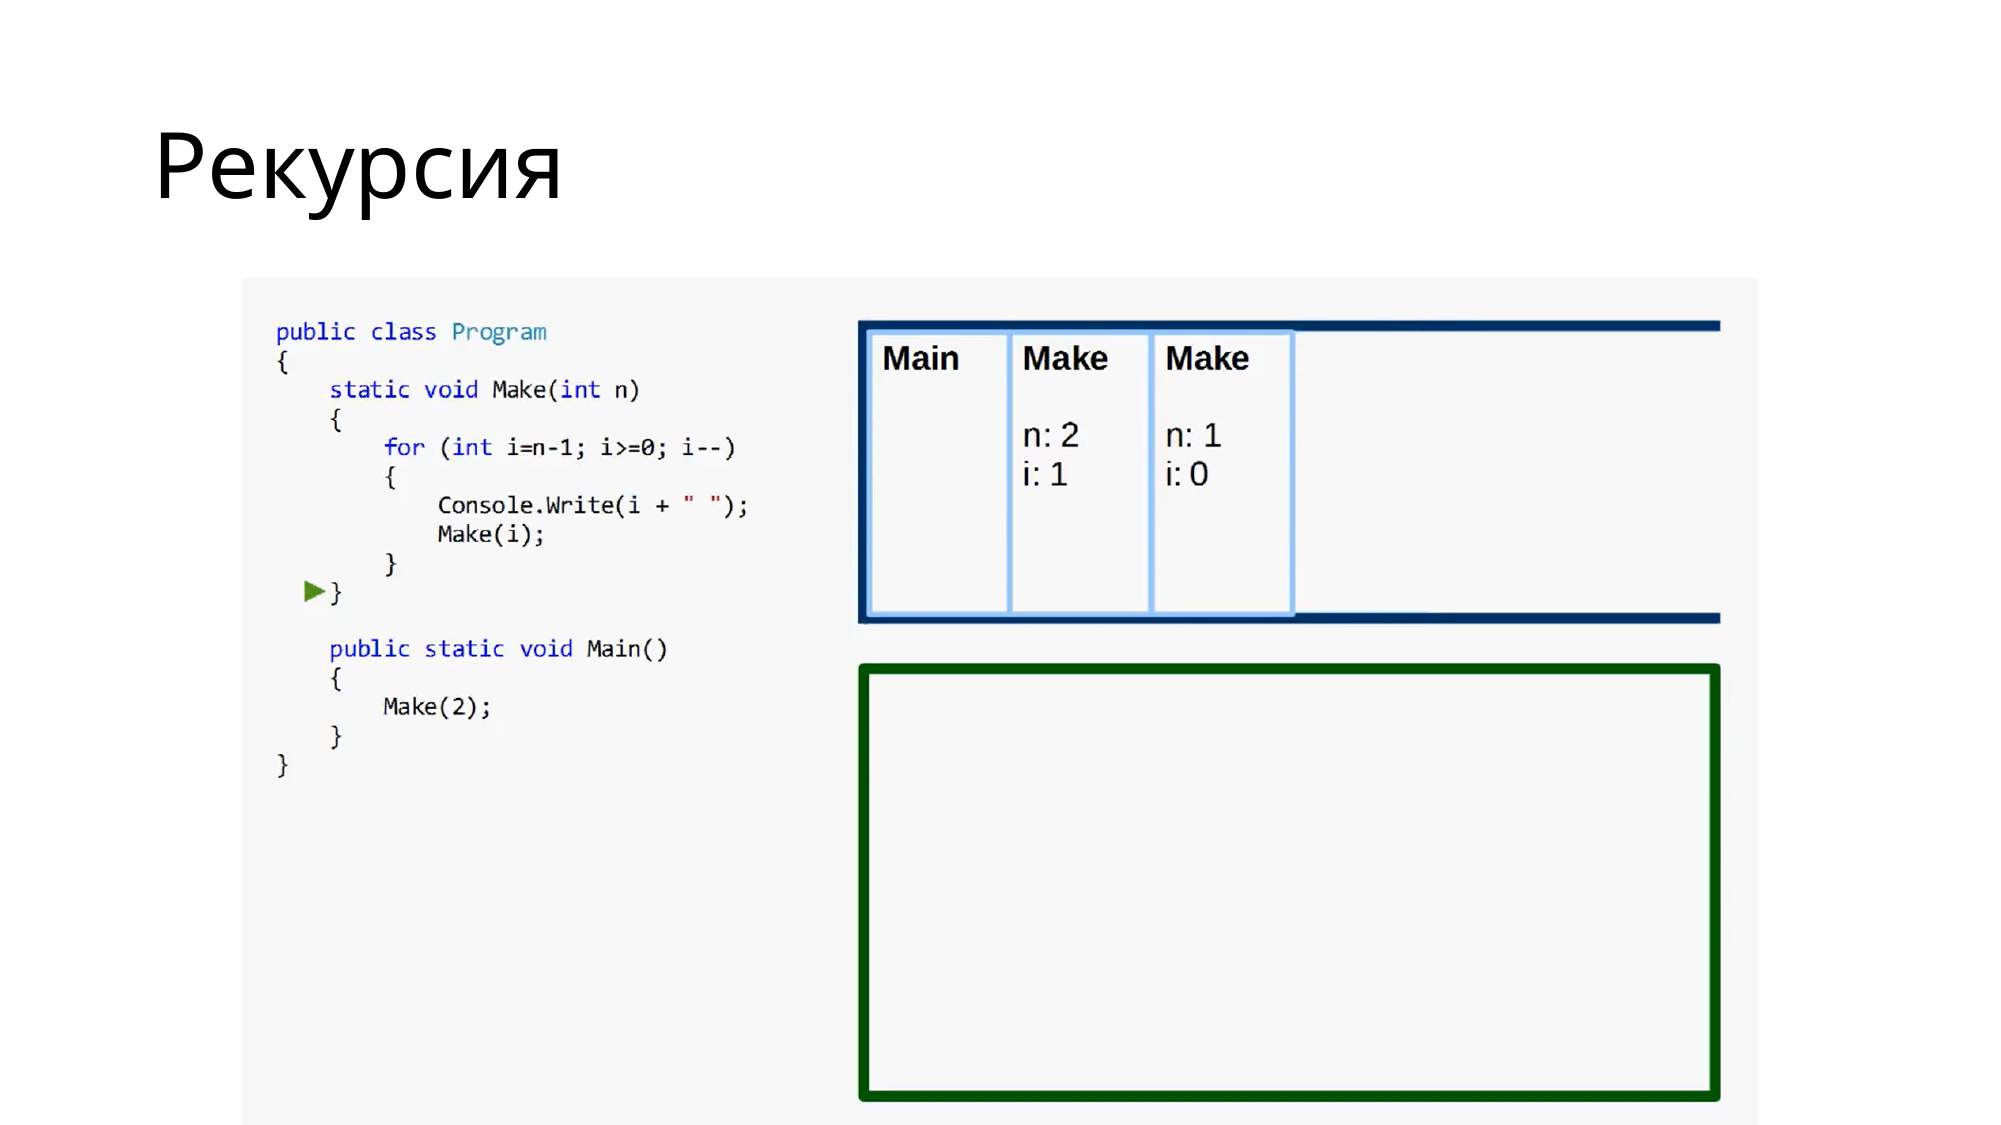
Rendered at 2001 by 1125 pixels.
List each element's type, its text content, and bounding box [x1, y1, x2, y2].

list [241, 277, 1758, 1125]
title Рекурсия [137, 59, 1863, 278]
